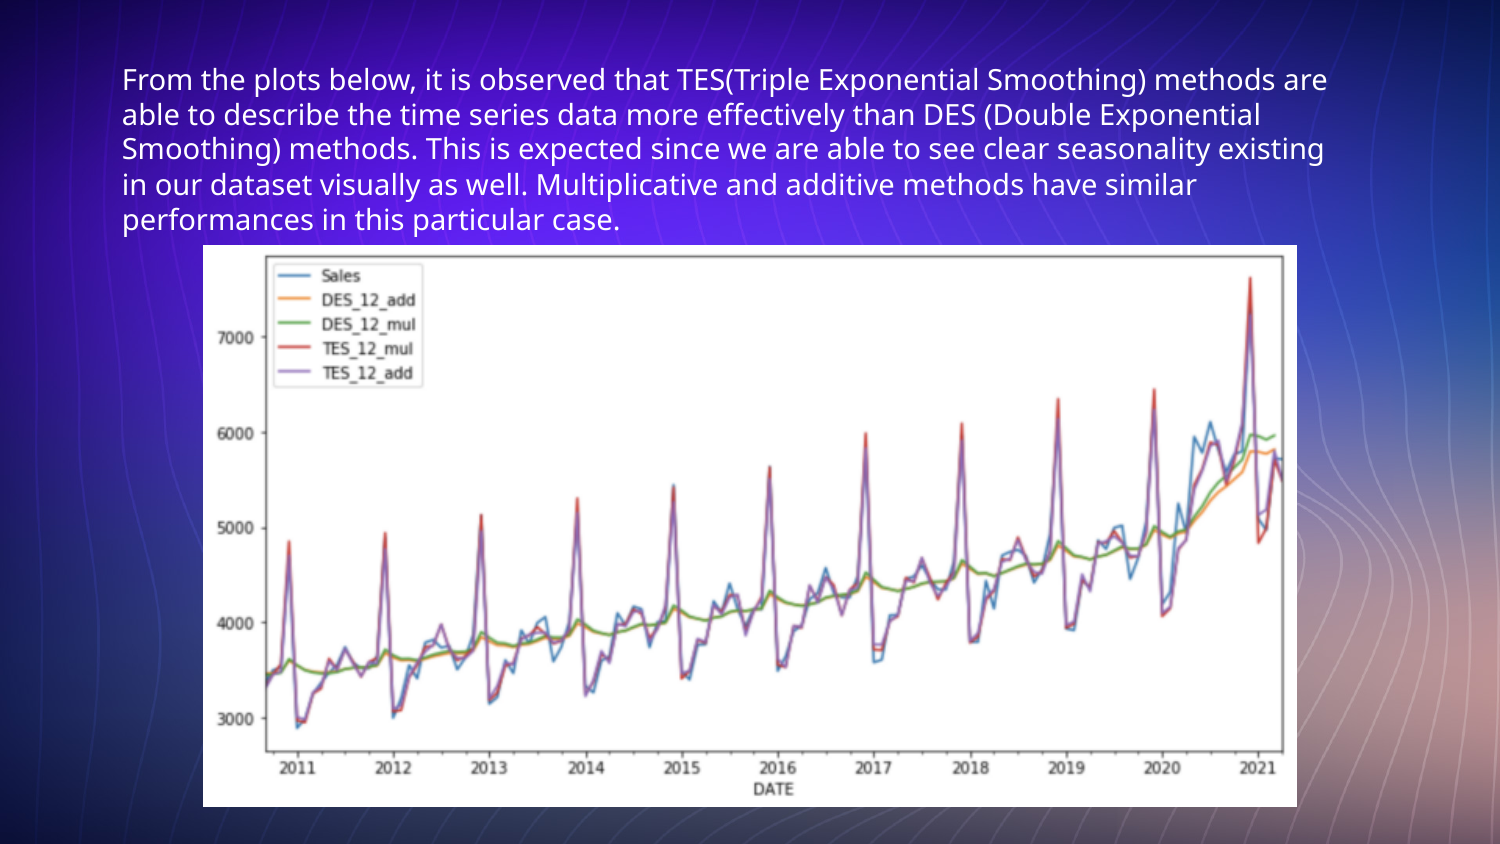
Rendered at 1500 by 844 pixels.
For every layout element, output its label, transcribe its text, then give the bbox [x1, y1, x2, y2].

title From the plots below, it is observed that TES(Triple Exponential Smoothing) methods are able to describe the time series data more effectively than DES (Double Exponential Smoothing) methods. This is expected since we are able to see clear seasonality existing in our dataset visually as well. Multiplicative and additive methods have similar performances in this particular case. [106, 45, 1371, 233]
picture [0, 0, 1500, 844]
